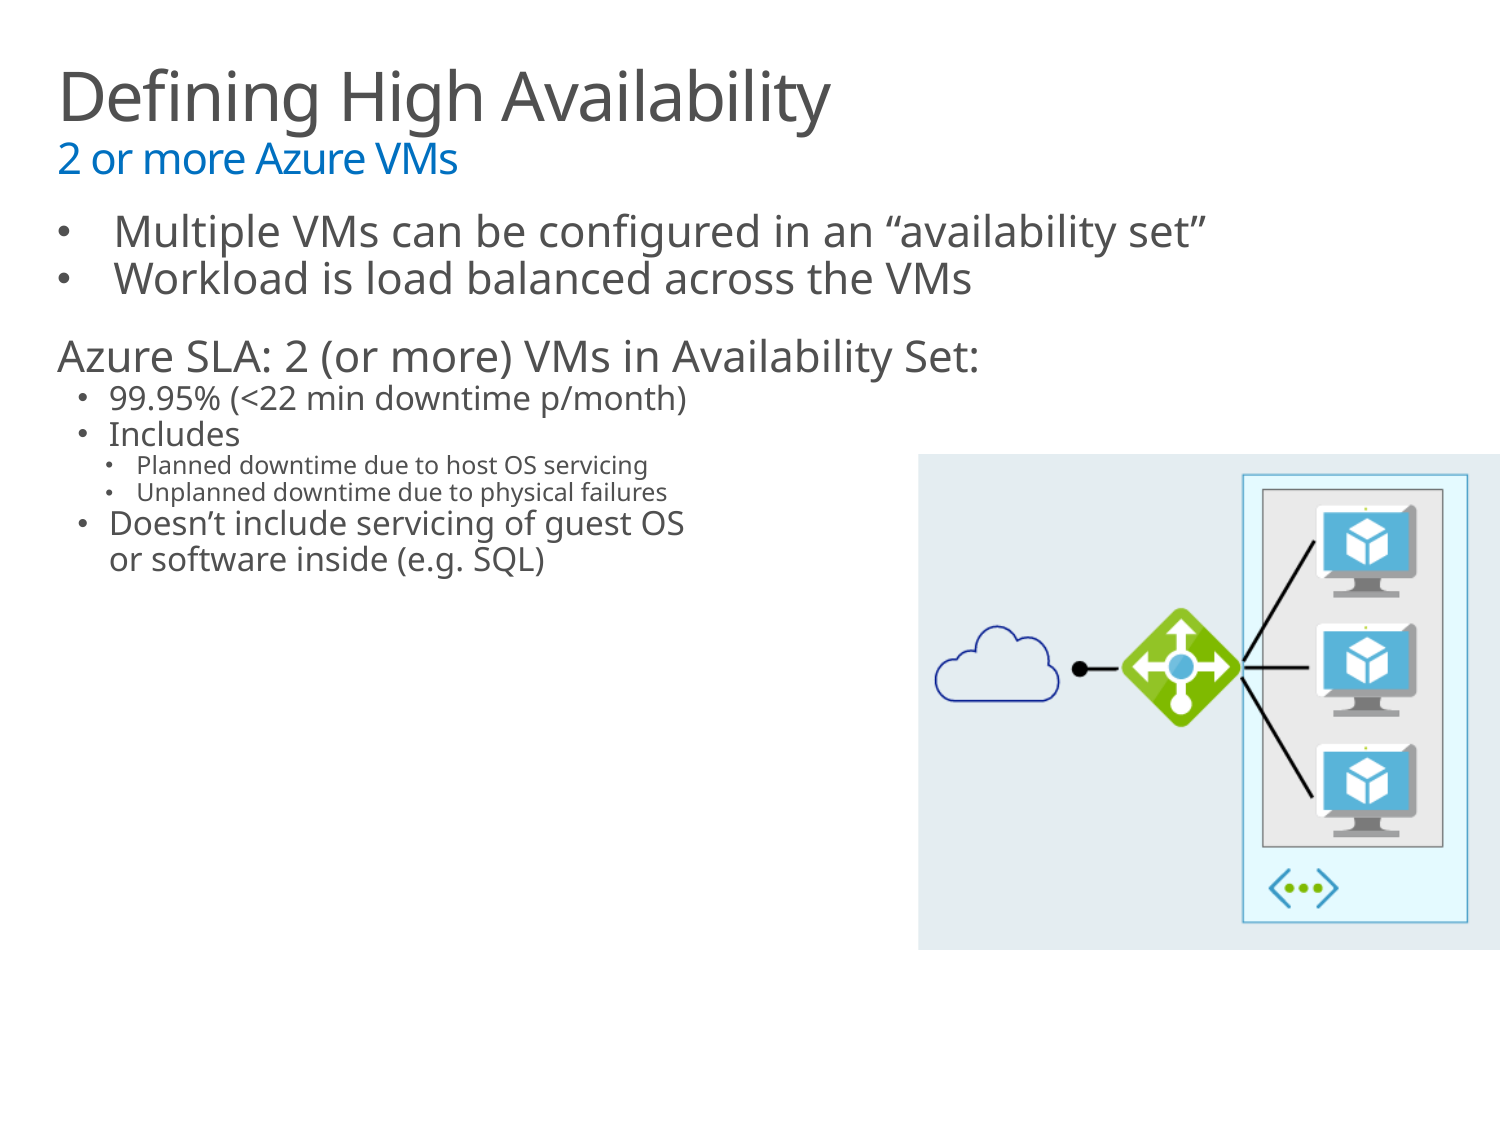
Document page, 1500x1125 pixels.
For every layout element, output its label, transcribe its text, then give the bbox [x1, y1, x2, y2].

title Defining High Availability 2 or more Azure VMs [33, 47, 1468, 196]
list Multiple VMs can be configured in an “availability set” Workload is load balanced across the VMs Azure SLA: 2 (or more) VMs in Availability Set: 99.95% (<22 min downtime p/month) Includes Planned downtime due to host OS servicing Unplanned downtime due to physical failures Doesn’t include servicing of guest OS or software inside (e.g. SQL) [33, 195, 1467, 442]
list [918, 453, 1500, 950]
